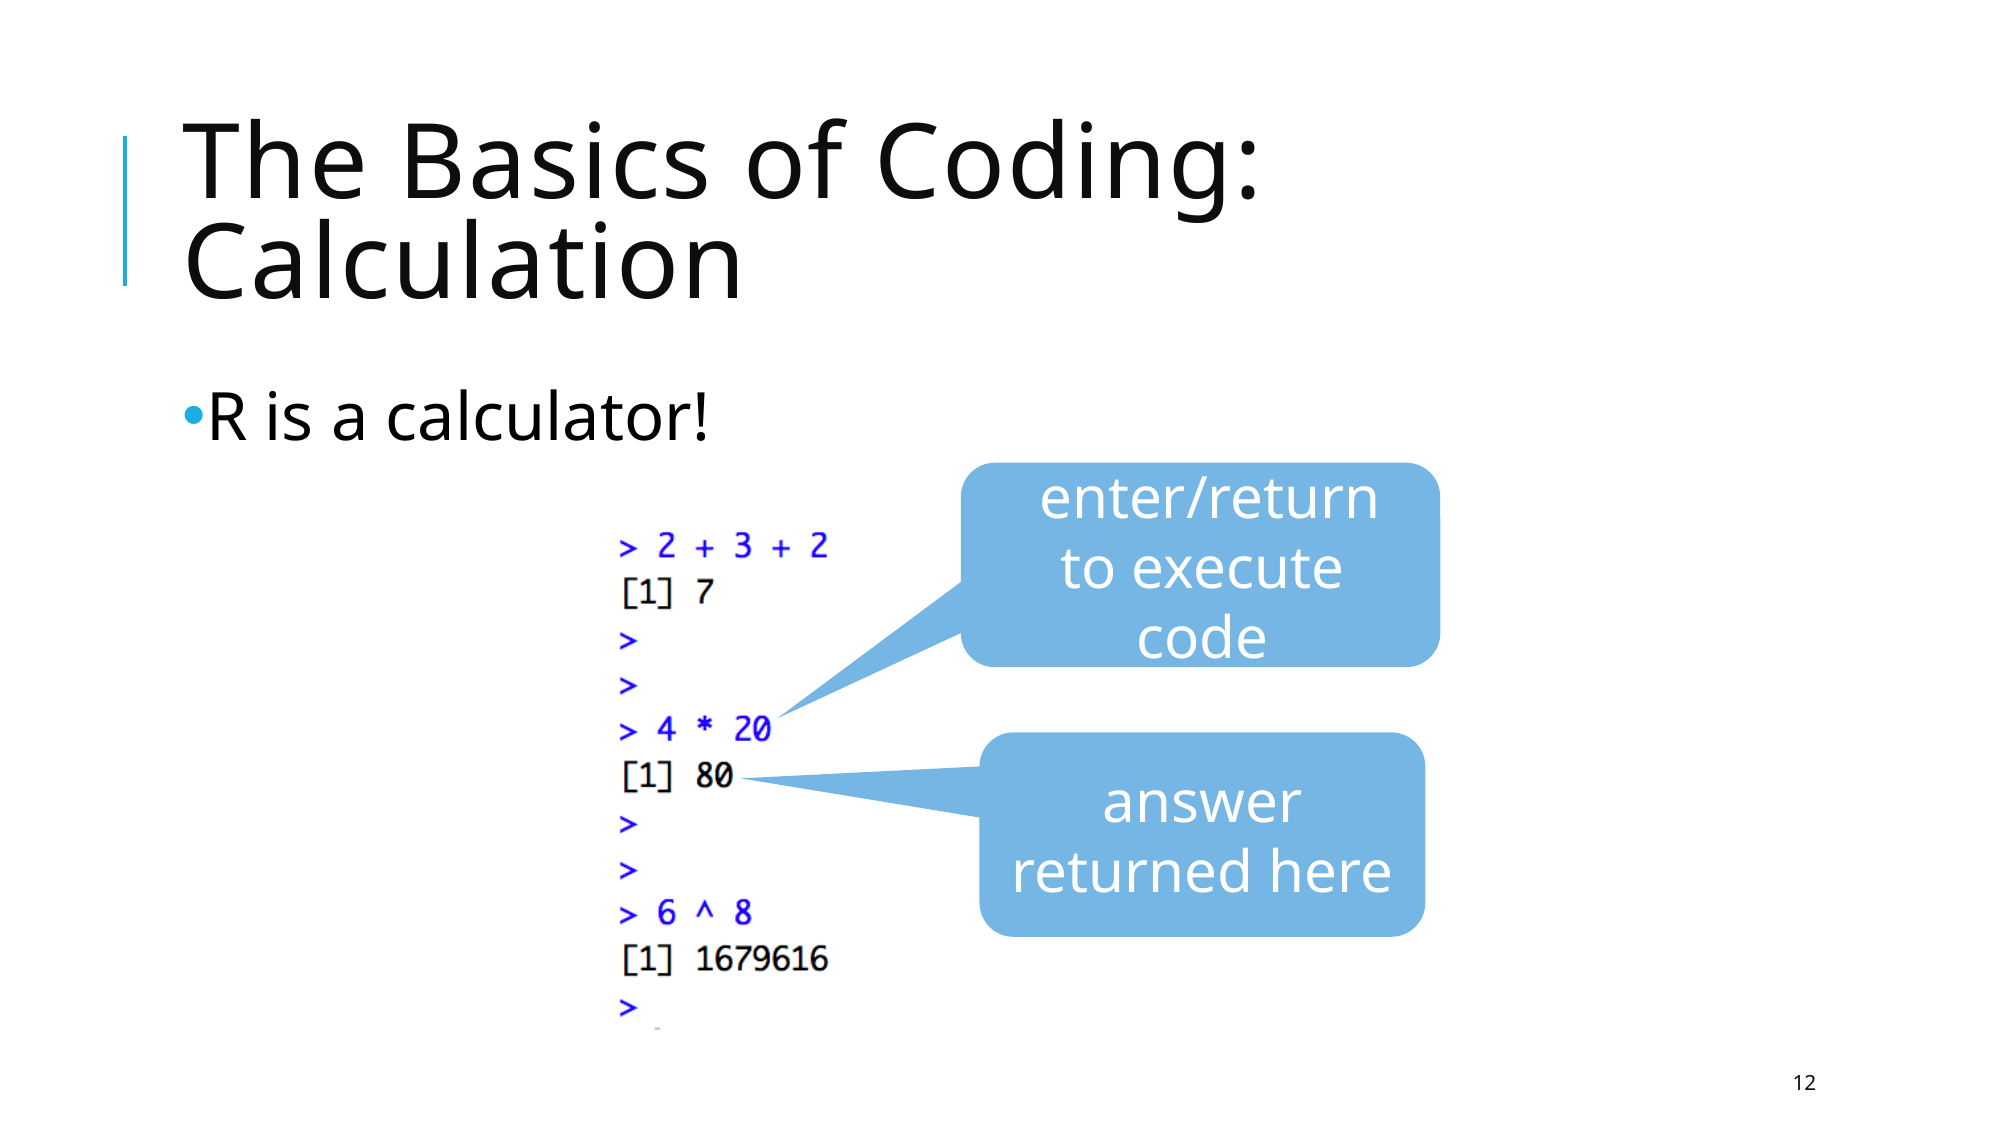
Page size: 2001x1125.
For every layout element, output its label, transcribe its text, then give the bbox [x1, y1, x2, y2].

text_box answer returned here [1059, 711, 1426, 957]
title The Basics of Coding: Calculation [168, 96, 1763, 342]
text_box R is a calculator! [168, 374, 1800, 1035]
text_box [960, 440, 1441, 689]
slide_number 12 [1777, 1061, 1938, 1107]
picture [606, 513, 1053, 1031]
